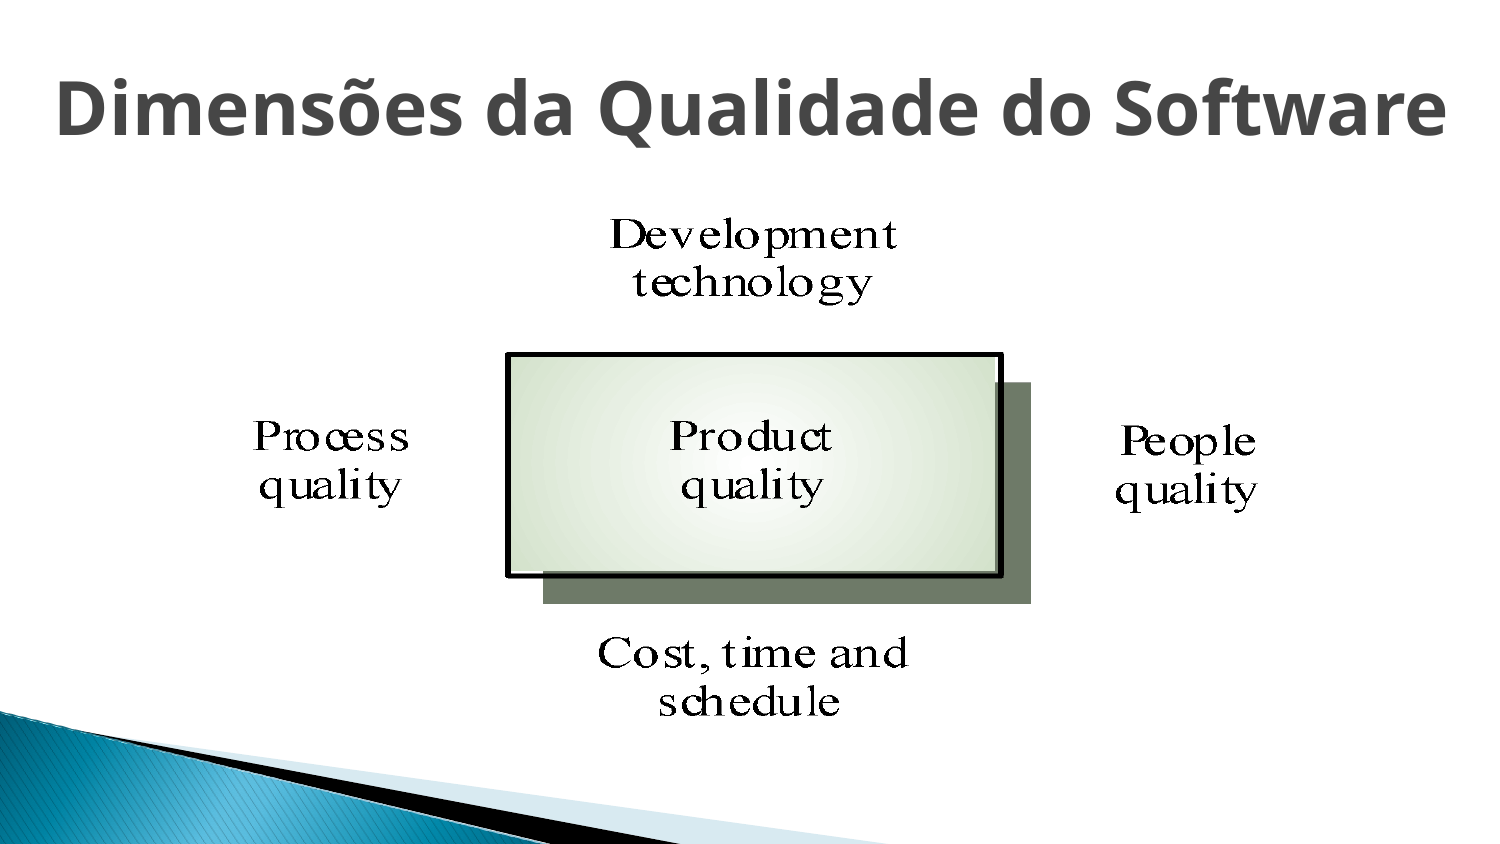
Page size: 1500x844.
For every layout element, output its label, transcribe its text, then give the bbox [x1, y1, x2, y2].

text_box Dimensões da Qualidade do Software [39, 33, 1500, 178]
picture [0, 208, 1306, 844]
